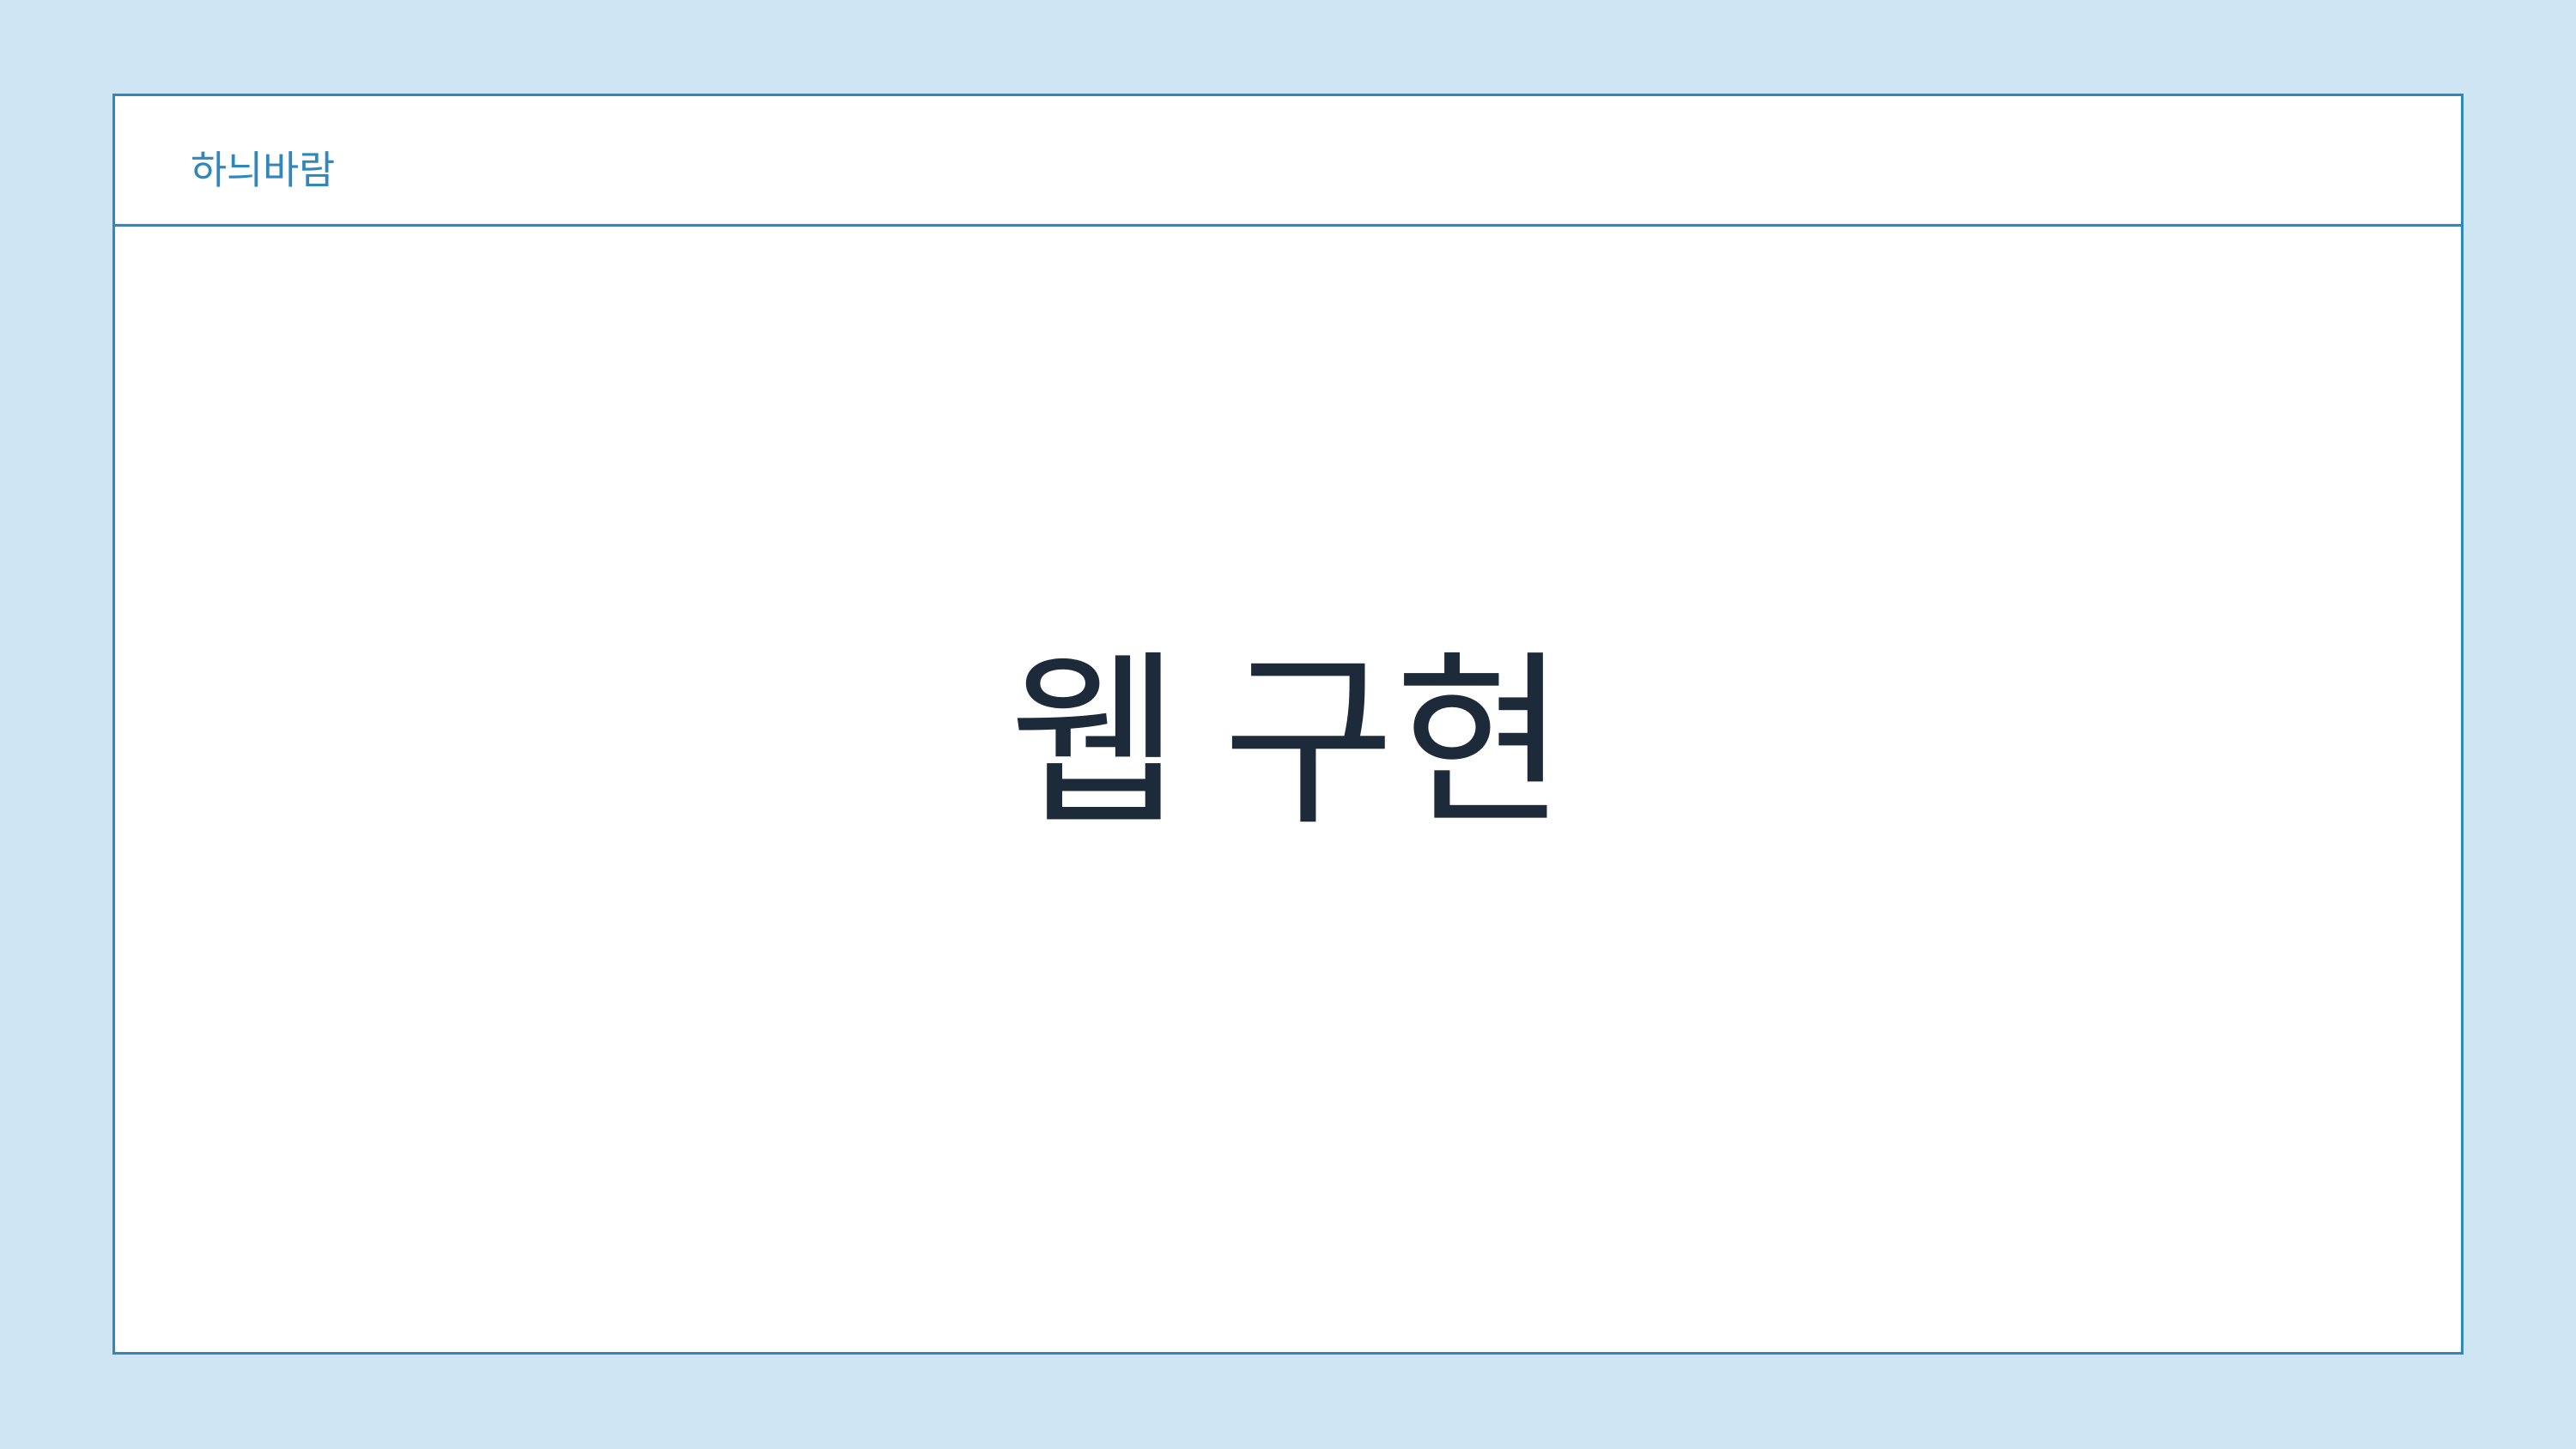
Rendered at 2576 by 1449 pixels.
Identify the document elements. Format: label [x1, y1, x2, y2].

text_box [113, 94, 2463, 1354]
